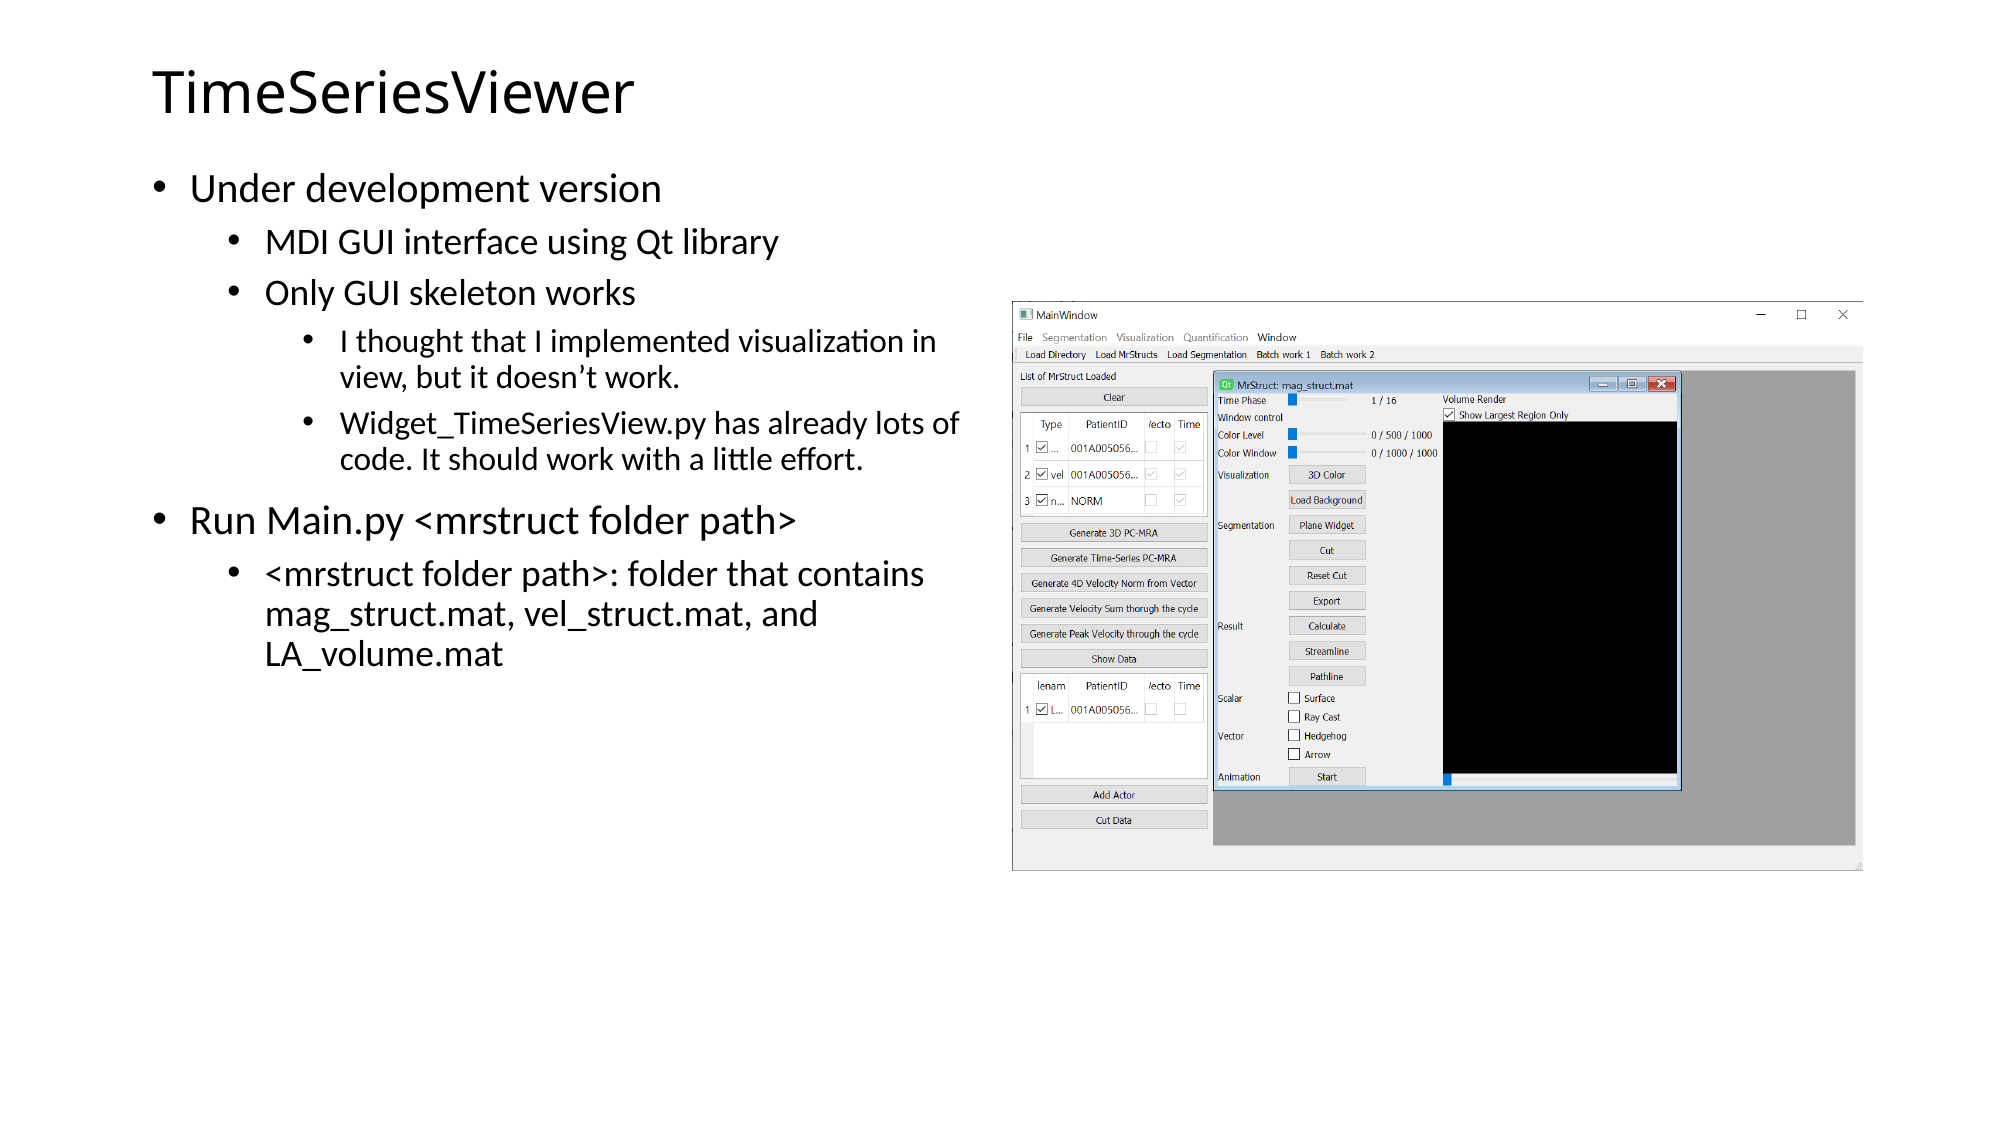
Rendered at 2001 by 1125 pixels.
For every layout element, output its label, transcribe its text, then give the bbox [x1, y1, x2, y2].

title TimeSeriesViewer [137, 59, 1863, 130]
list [1012, 301, 1863, 871]
list Under development version MDI GUI interface using Qt library Only GUI skeleton works I thought that I implemented visualization in view, but it doesn’t work. Widget_TimeSeriesView.py has already lots of code. It should work with a little effort. Run Main.py <mrstruct folder path> <mrstruct folder path>: folder that contains mag_struct.mat, vel_struct.mat, and LA_volume.mat [137, 158, 988, 1014]
